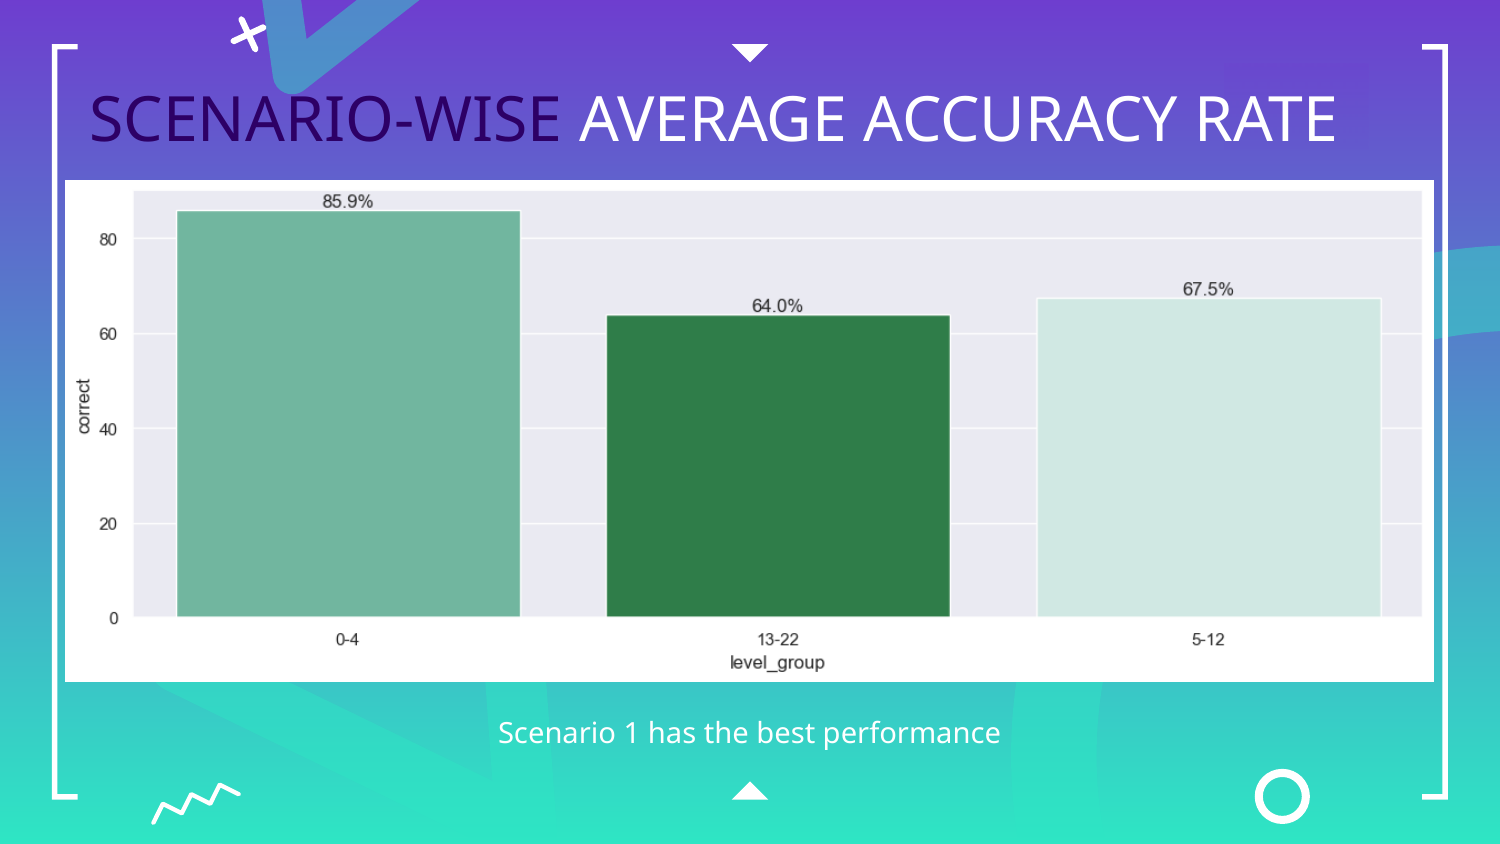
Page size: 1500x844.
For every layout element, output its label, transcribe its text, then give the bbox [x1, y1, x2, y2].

picture [1224, 63, 1369, 151]
picture [65, 179, 1435, 682]
text_box Scenario 1 has the best performance [74, 699, 1426, 786]
title SCENARIO-WISE AVERAGE ACCURACY RATE [74, 64, 1426, 178]
